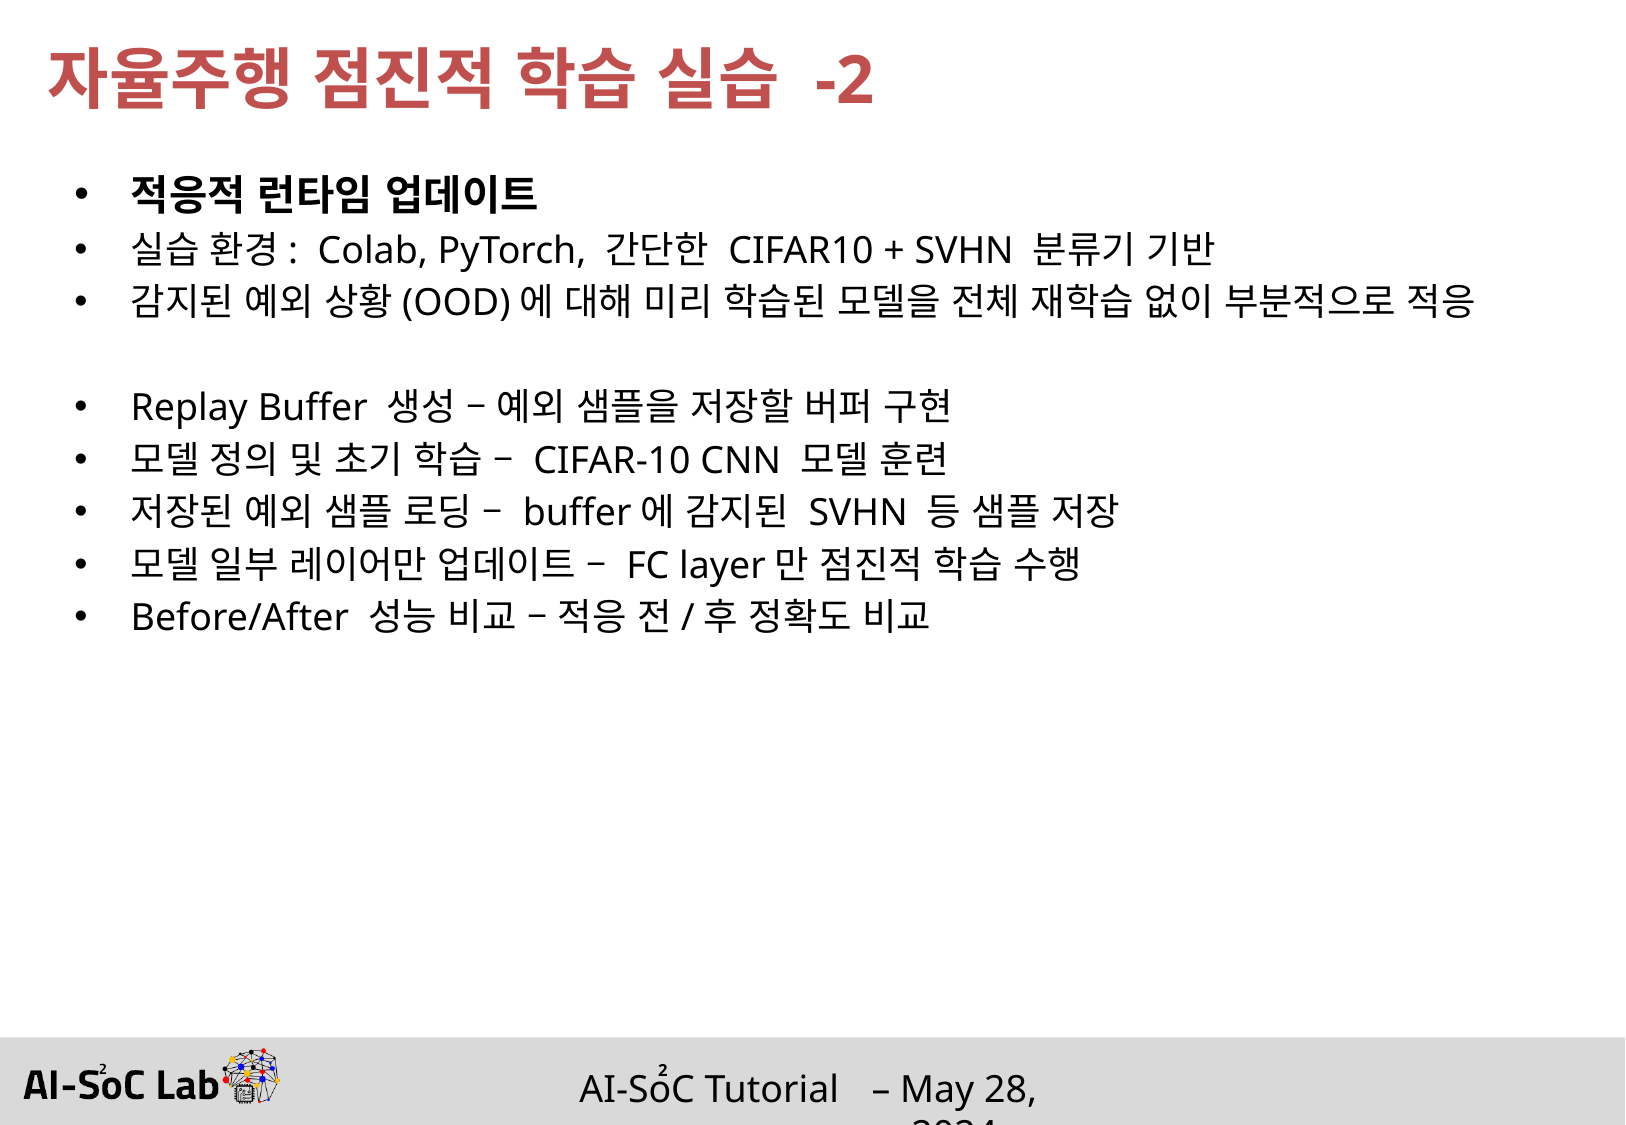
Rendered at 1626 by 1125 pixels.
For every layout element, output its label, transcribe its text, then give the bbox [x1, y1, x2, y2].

title 자율주행 점진적 학습 실습 -2 [32, 7, 1625, 147]
picture [0, 1048, 280, 1125]
text_box 적응적 런타임 업데이트 실습 환경: Colab, PyTorch, 간단한 CIFAR10 + SVHN 분류기 기반 감지된 예외 상황(OOD)에 대해 미리 학습된 모델을 전체 재학습 없이 부분적으로 적응 Replay Buffer 생성 – 예외 샘플을 저장할 버퍼 구현 모델 정의 및 초기 학습 – CIFAR-10 CNN 모델 훈련 저장된 예외 샘플 로딩 – buffer에 감지된 SVHN 등 샘플 저장 모델 일부 레이어만 업데이트 – FC layer만 점진적 학습 수행 Before/After 성능 비교 – 적응 전/후 정확도 비교 [59, 160, 1545, 976]
